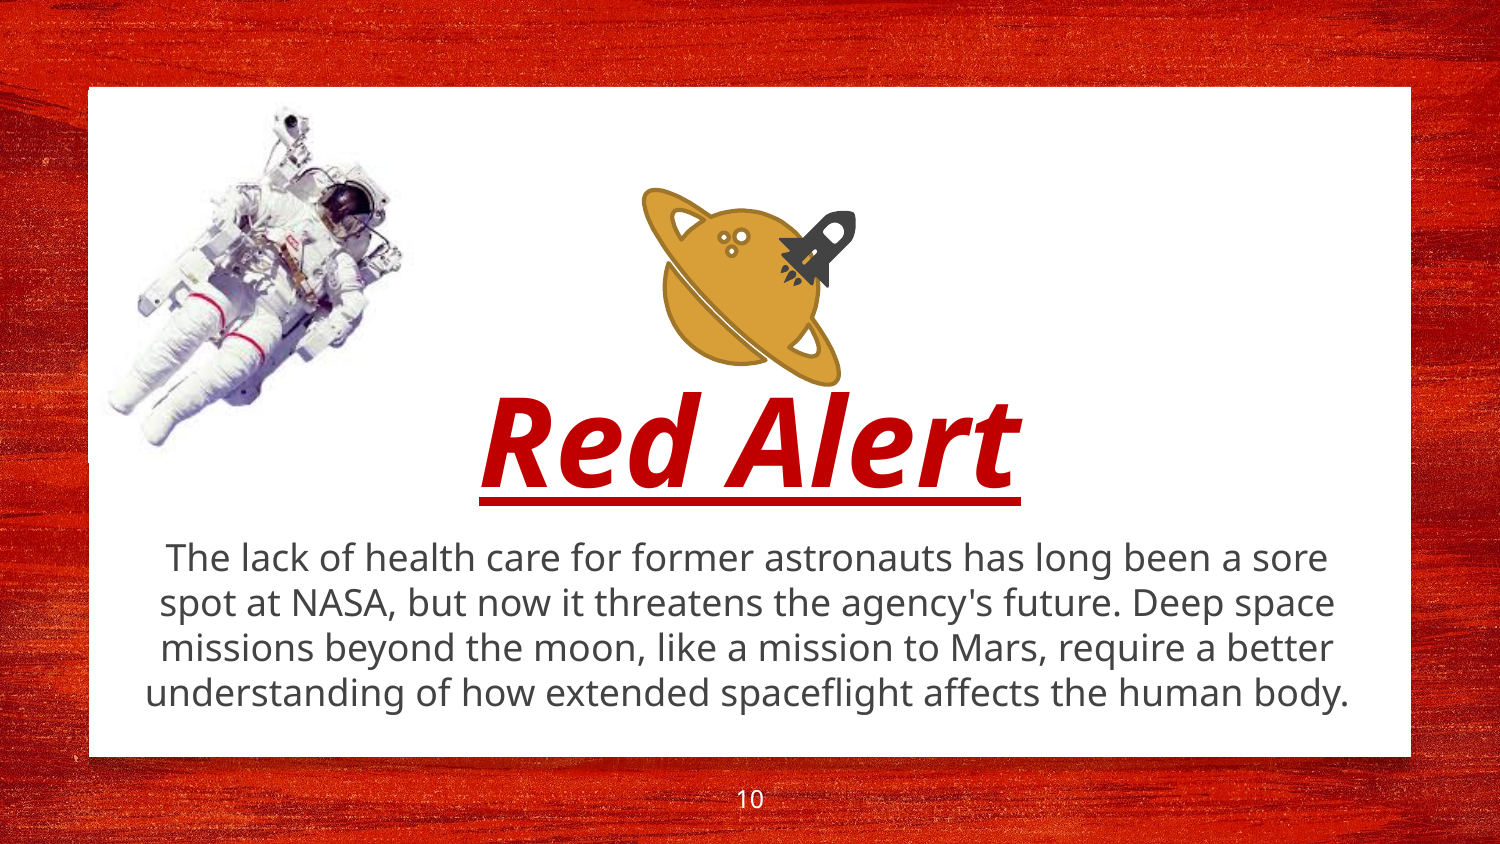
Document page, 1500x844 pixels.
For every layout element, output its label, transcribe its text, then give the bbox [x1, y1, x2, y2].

title Red Alert [291, 342, 1209, 519]
subtitle The lack of health care for former astronauts has long been a sore spot at NASA, but now it threatens the agency's future. Deep space missions beyond the moon, like a mission to Mars, require a better understanding of how extended spaceflight affects the human body. [111, 519, 1380, 649]
slide_number 10 [705, 756, 795, 844]
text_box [643, 189, 840, 385]
picture [0, 0, 1500, 844]
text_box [778, 210, 856, 288]
